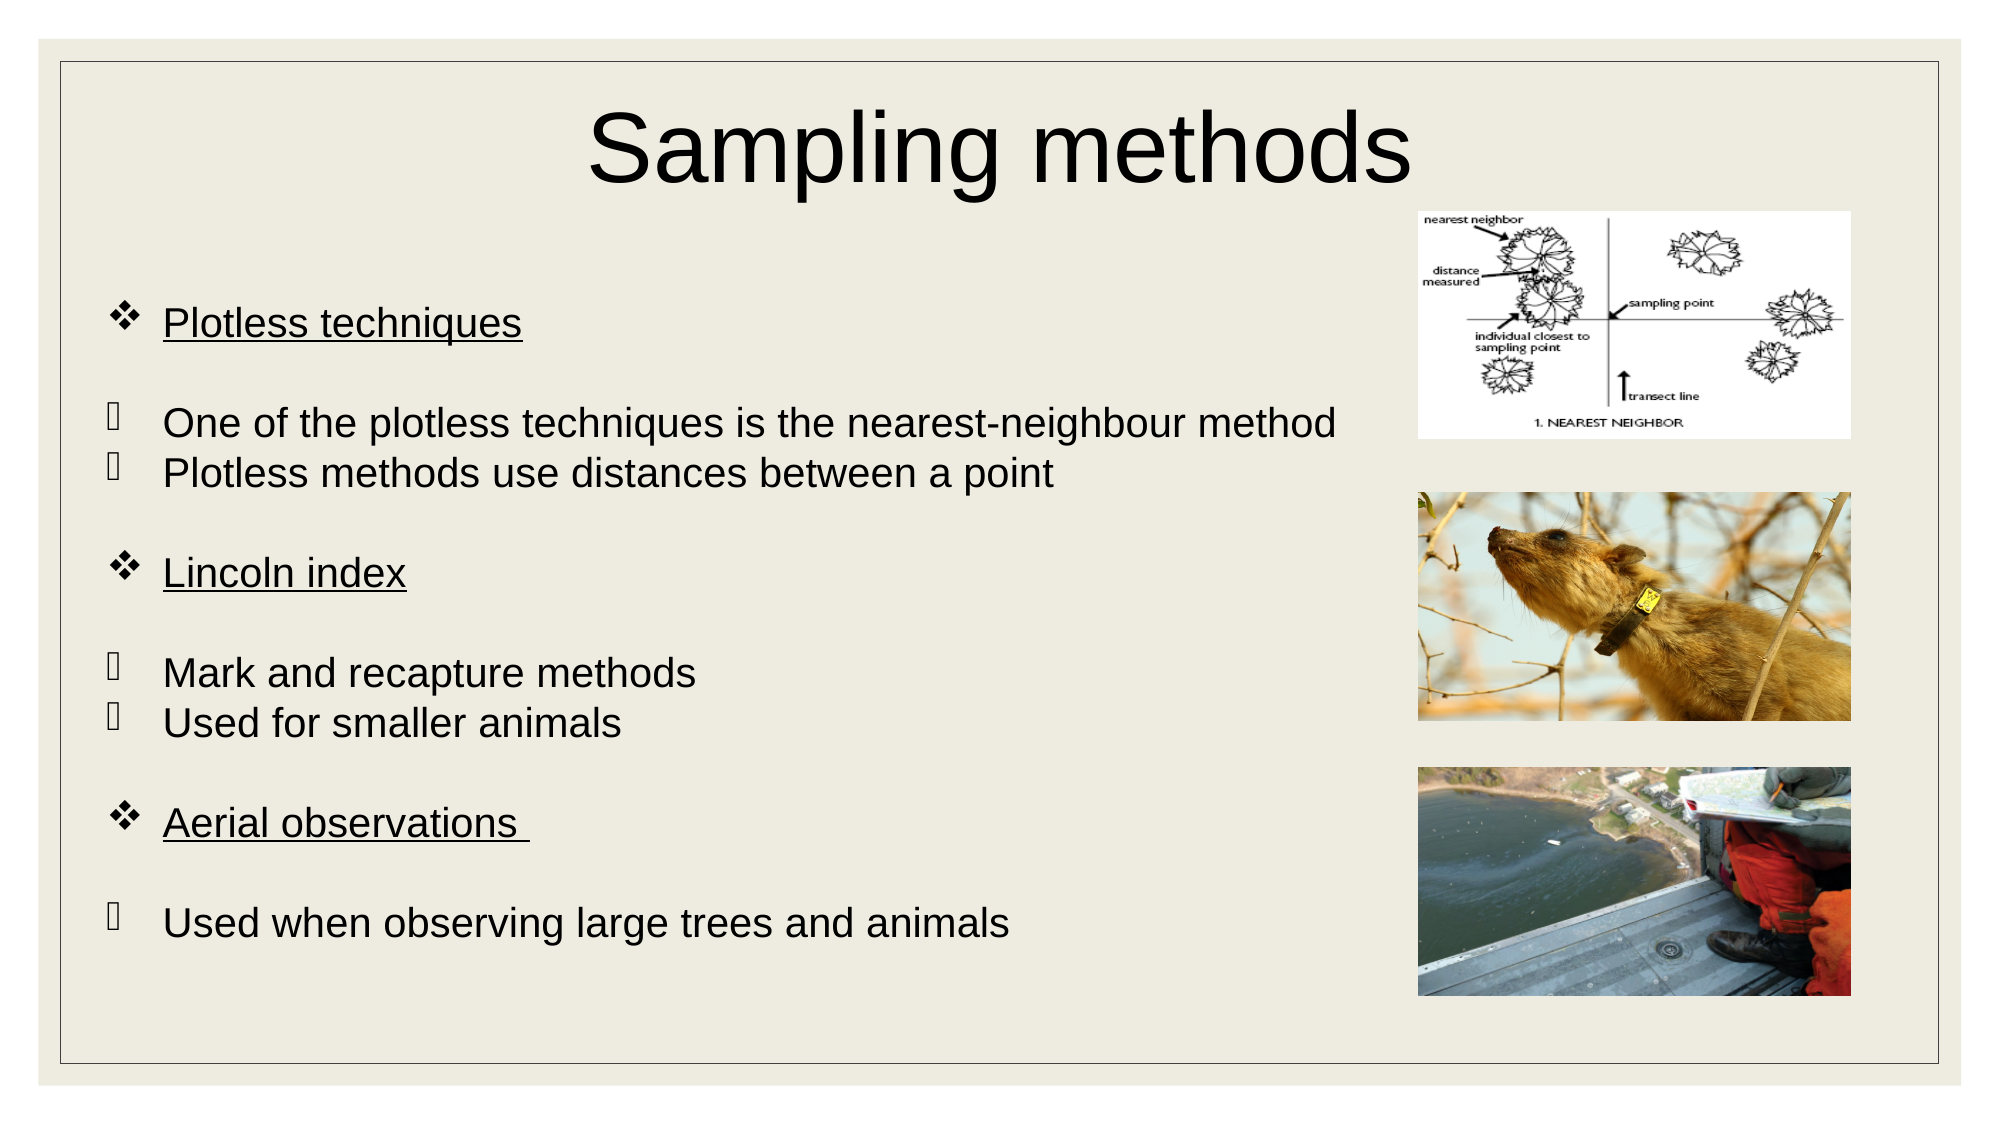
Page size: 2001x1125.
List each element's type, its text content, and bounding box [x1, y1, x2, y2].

text_box Sampling methods [450, 74, 1550, 210]
picture [1418, 211, 1851, 440]
text_box Plotless techniques One of the plotless techniques is the nearest-neighbour method Plotless methods use distances between a point Lincoln index Mark and recapture methods Used for smaller animals Aerial observations Used when observing large trees and animals [91, 243, 1909, 531]
picture [1418, 492, 1851, 721]
picture [1418, 767, 1851, 996]
